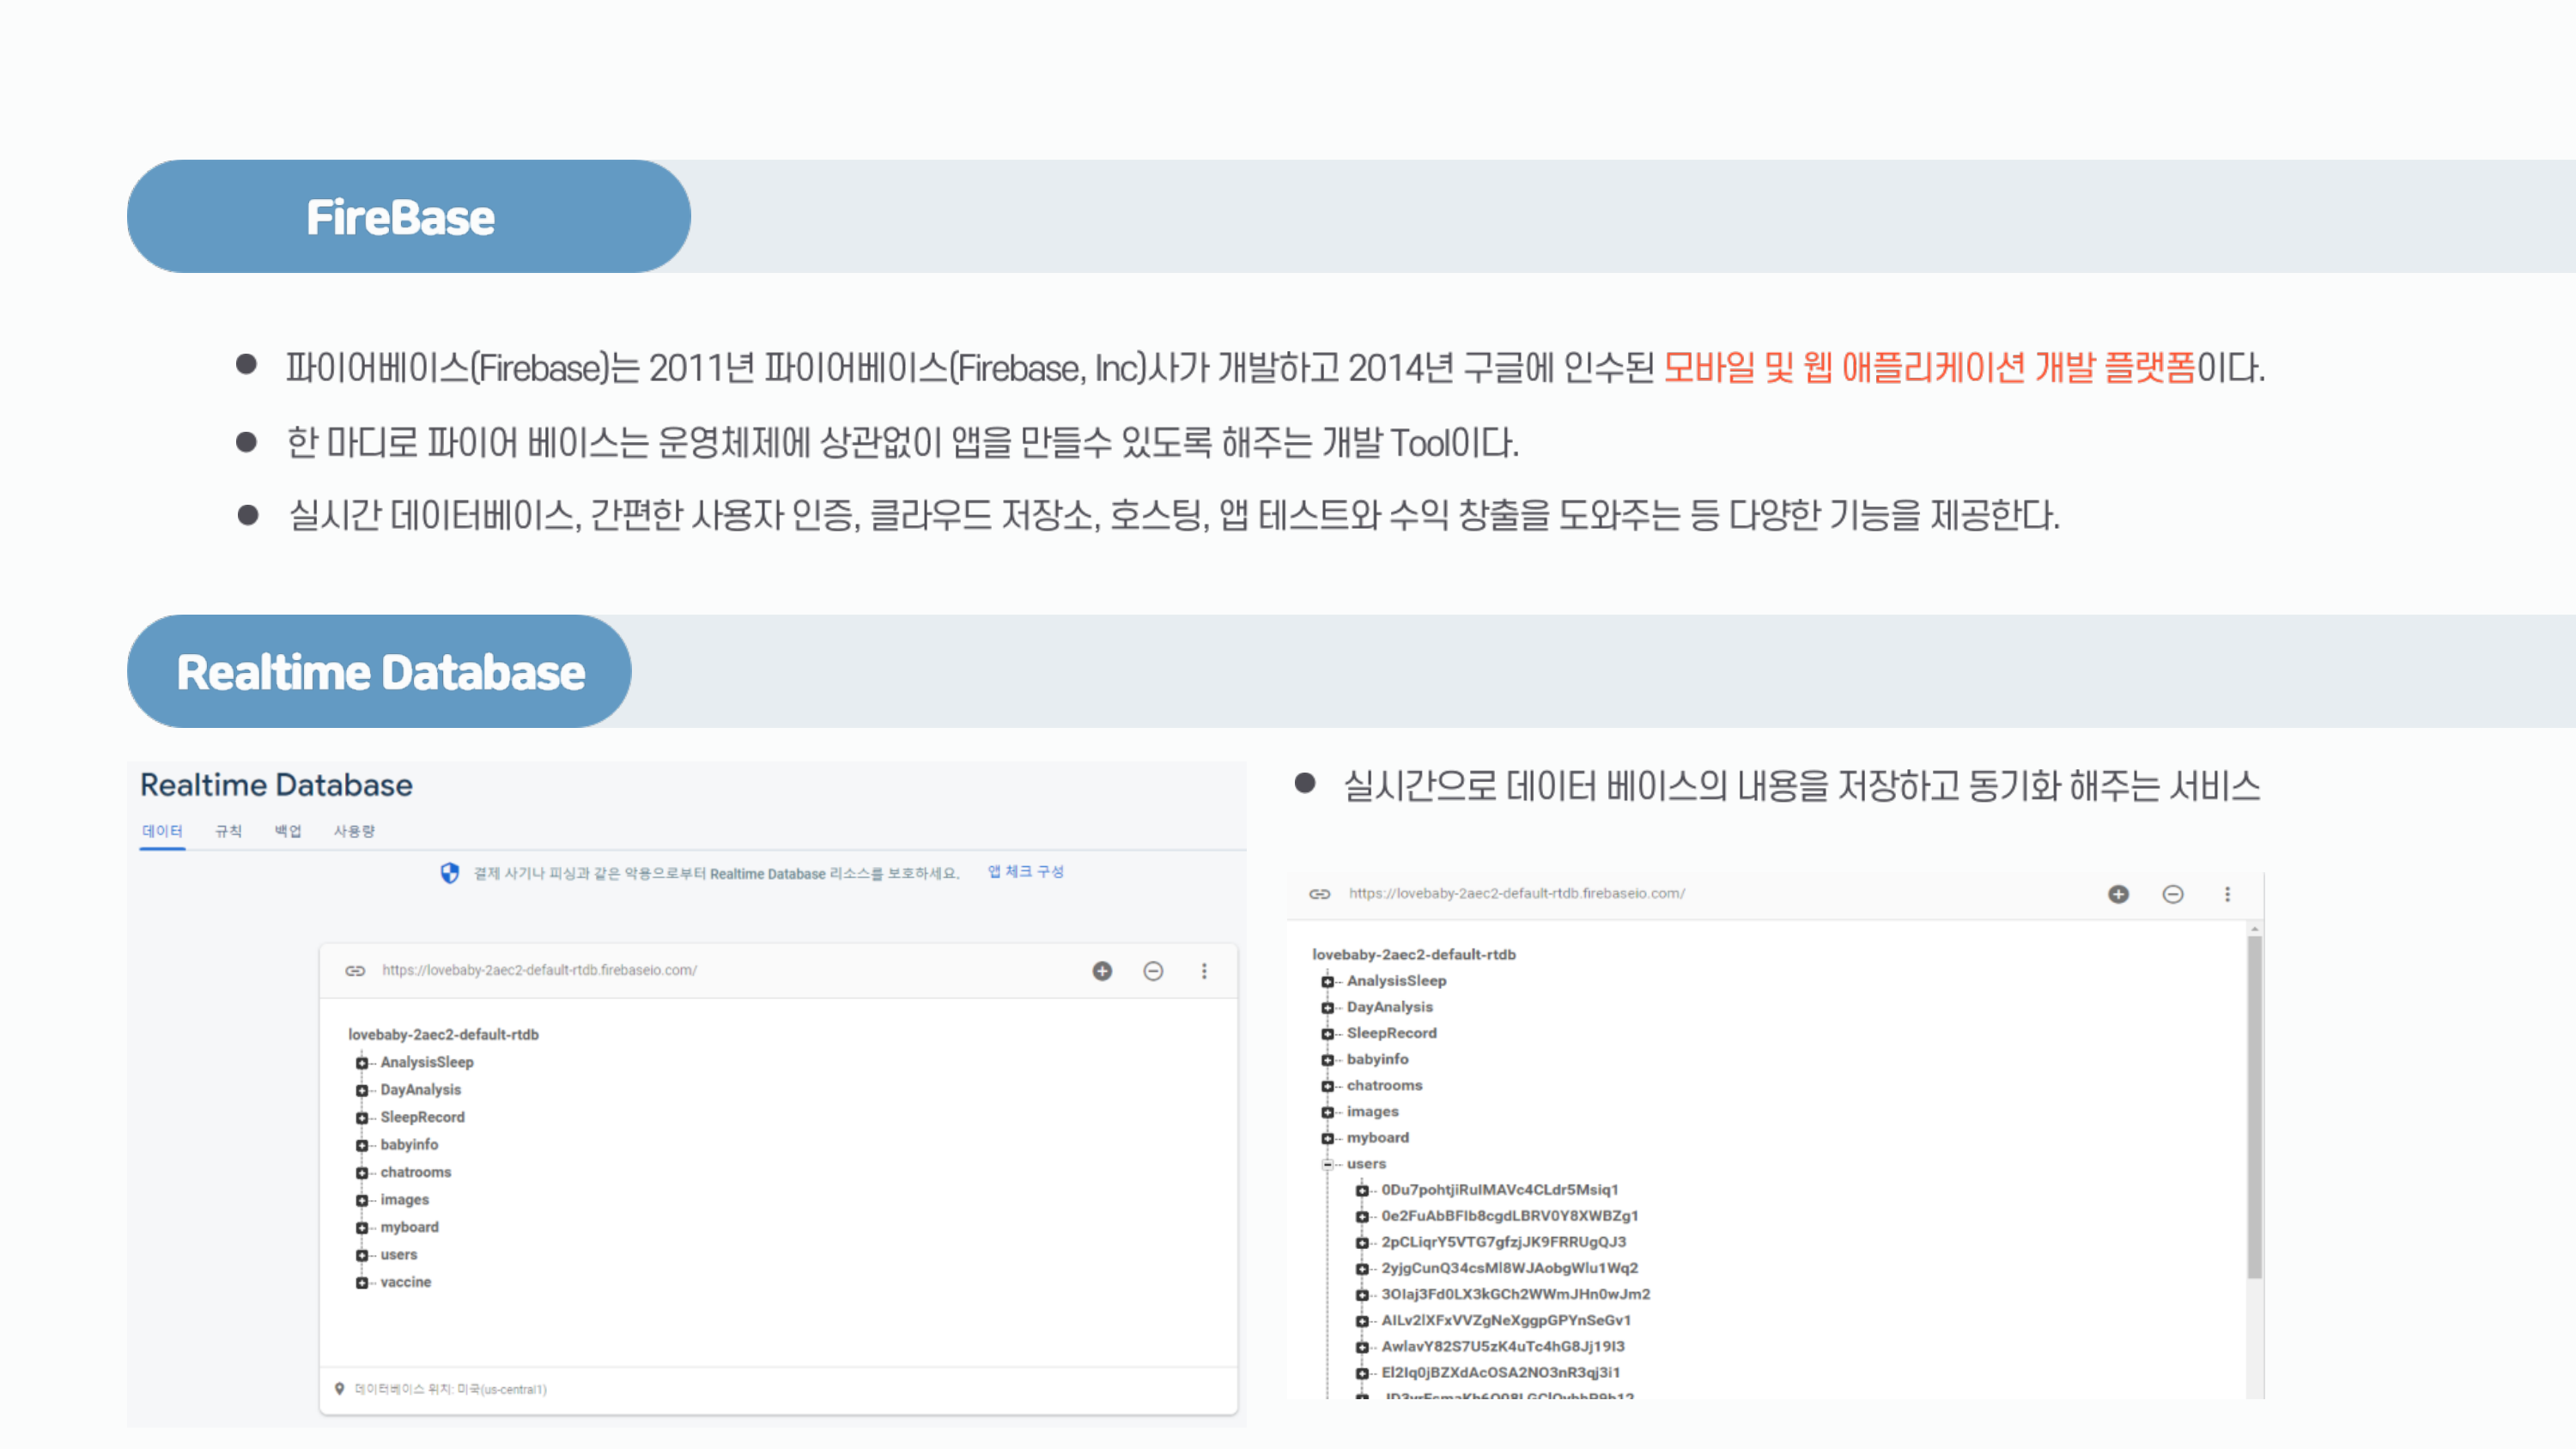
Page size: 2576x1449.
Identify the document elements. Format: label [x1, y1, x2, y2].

text_box [632, 614, 2576, 728]
text_box [692, 160, 2576, 273]
text_box [1287, 872, 2265, 1400]
text_box [127, 614, 632, 728]
picture [279, 337, 2286, 561]
text_box [127, 761, 1247, 1428]
text_box [236, 354, 258, 376]
text_box [127, 160, 691, 273]
text_box [237, 505, 259, 526]
text_box [236, 432, 258, 454]
picture [1337, 756, 2279, 832]
text_box [1294, 773, 1316, 794]
picture [299, 179, 518, 266]
picture [148, 634, 609, 721]
